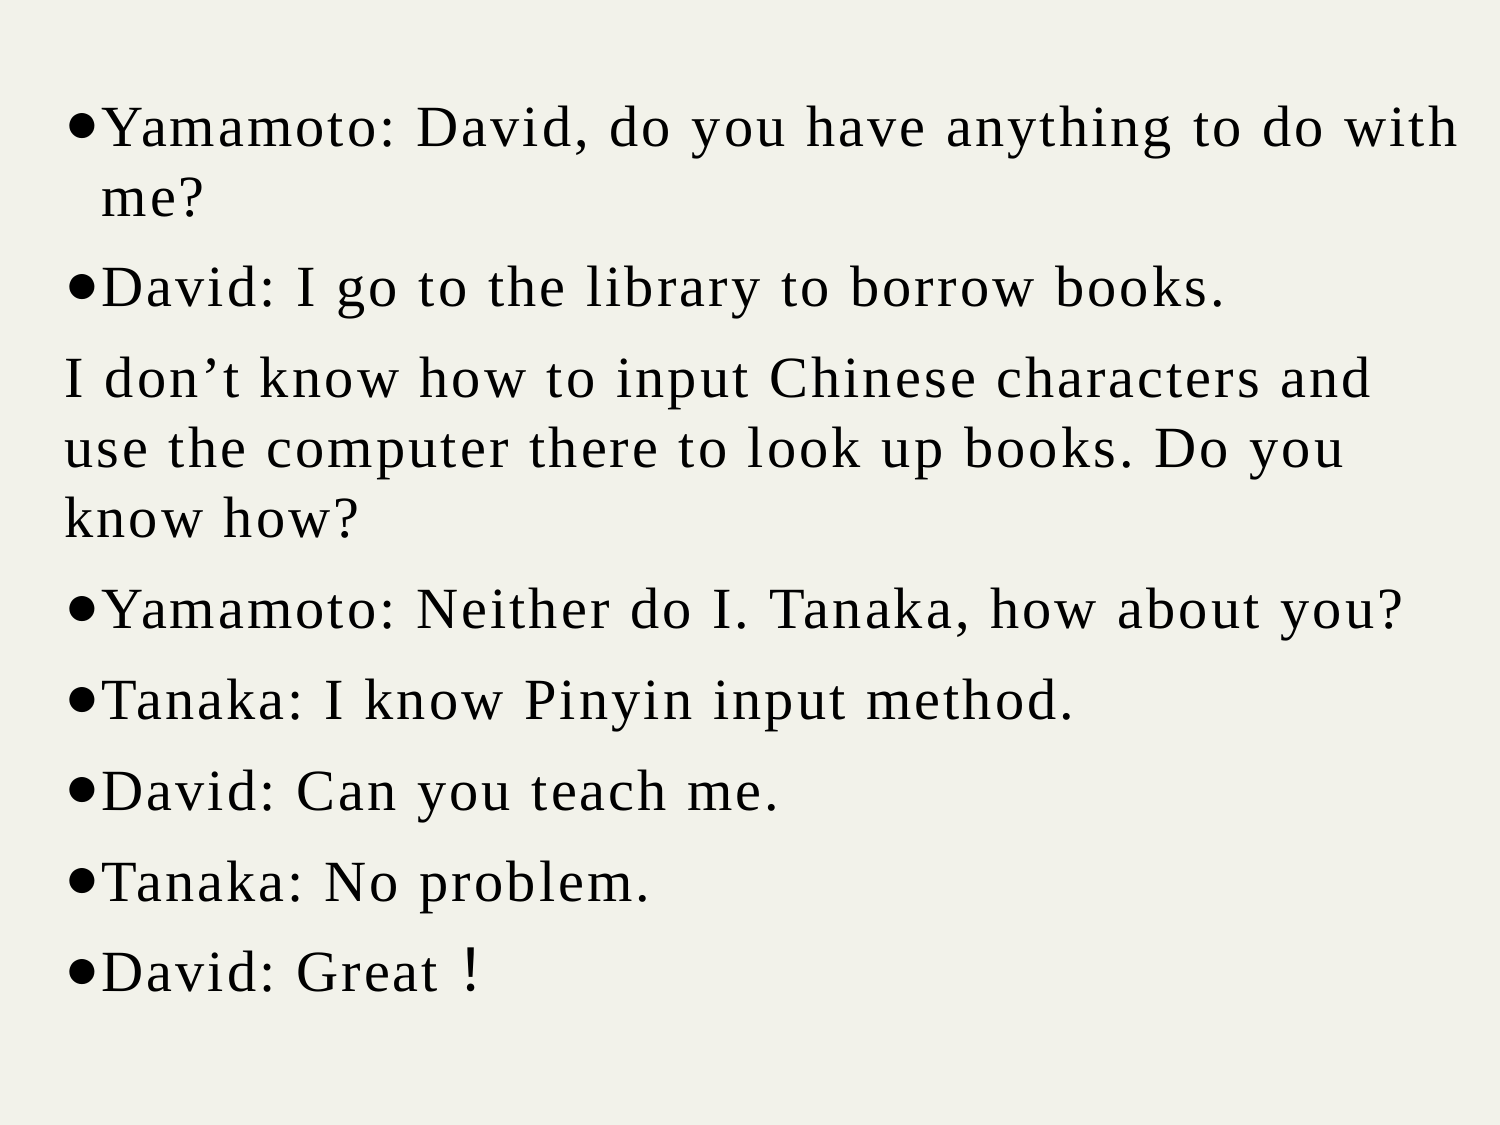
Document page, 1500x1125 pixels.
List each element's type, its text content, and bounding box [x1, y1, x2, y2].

list Yamamoto: David, do you have anything to do with me? David: I go to the library to borrow books. I don’t know how to input Chinese characters and use the computer there to look up books. Do you know how? Yamamoto: Neither do I. Tanaka, how about you? Tanaka: I know Pinyin input method. David: Can you teach me. Tanaka: No problem. David: Great！ [49, 80, 1485, 1001]
